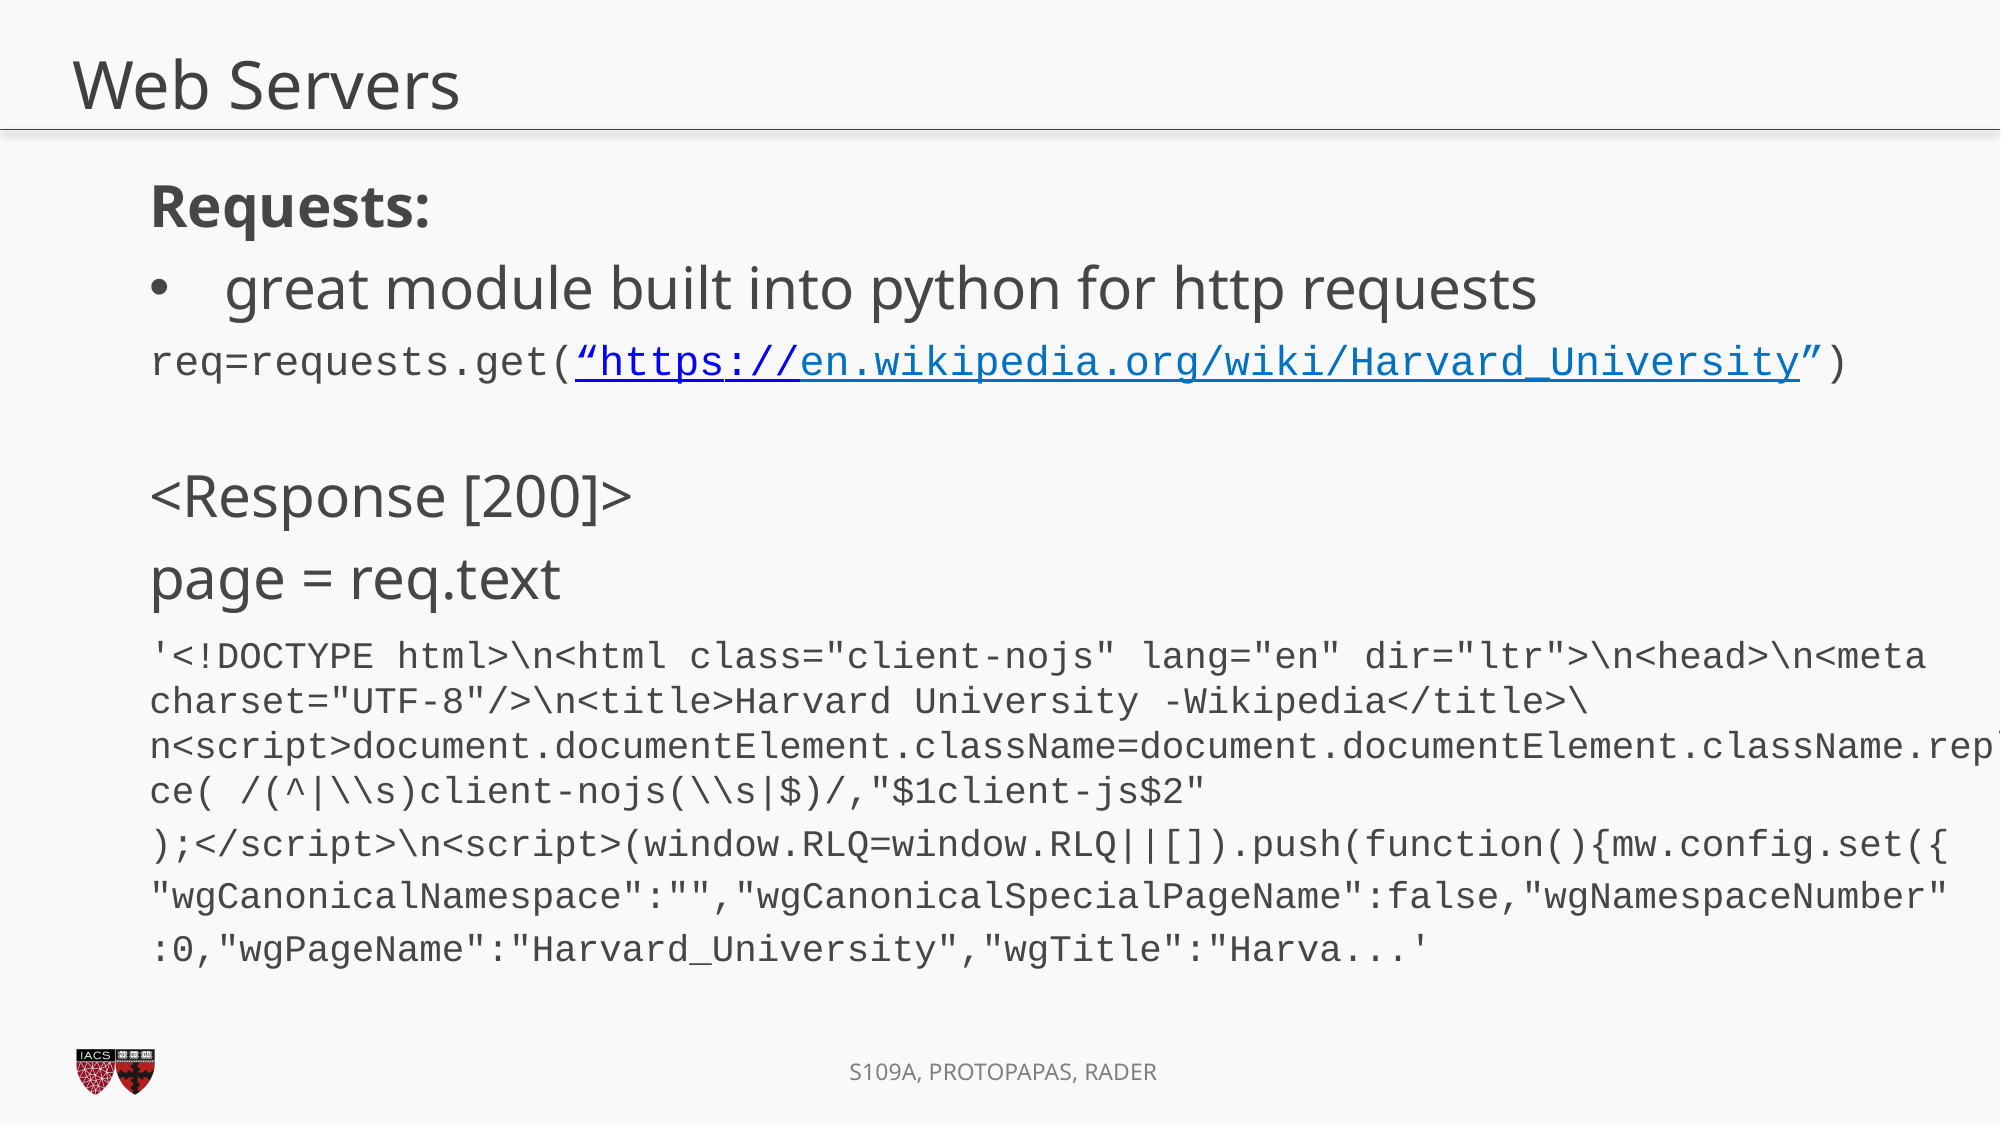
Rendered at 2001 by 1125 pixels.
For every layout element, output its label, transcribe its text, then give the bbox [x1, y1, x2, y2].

title Web Servers [57, 35, 1943, 162]
list Requests: great module built into python for http requests req=requests.get(“https://en.wikipedia.org/wiki/Harvard_University”) <Response [200]> page = req.text '<!DOCTYPE html>\n<html class="client-nojs" lang="en" dir="ltr">\n<head>\n<meta charset="UTF-8"/>\n<title>Harvard University -Wikipedia</title>\n<script>document.documentElement.className=document.documentElement.className.replace( /(^|\\s)client-nojs(\\s|$)/,"$1client-js$2" );</script>\n<script>(window.RLQ=window.RLQ||[]).push(function(){mw.config.set({ "wgCanonicalNamespace":"","wgCanonicalSpecialPageName":false,"wgNamespaceNumber" :0,"wgPageName":"Harvard_University","wgTitle":"Harva...' [134, 161, 2000, 958]
picture [75, 1049, 155, 1095]
